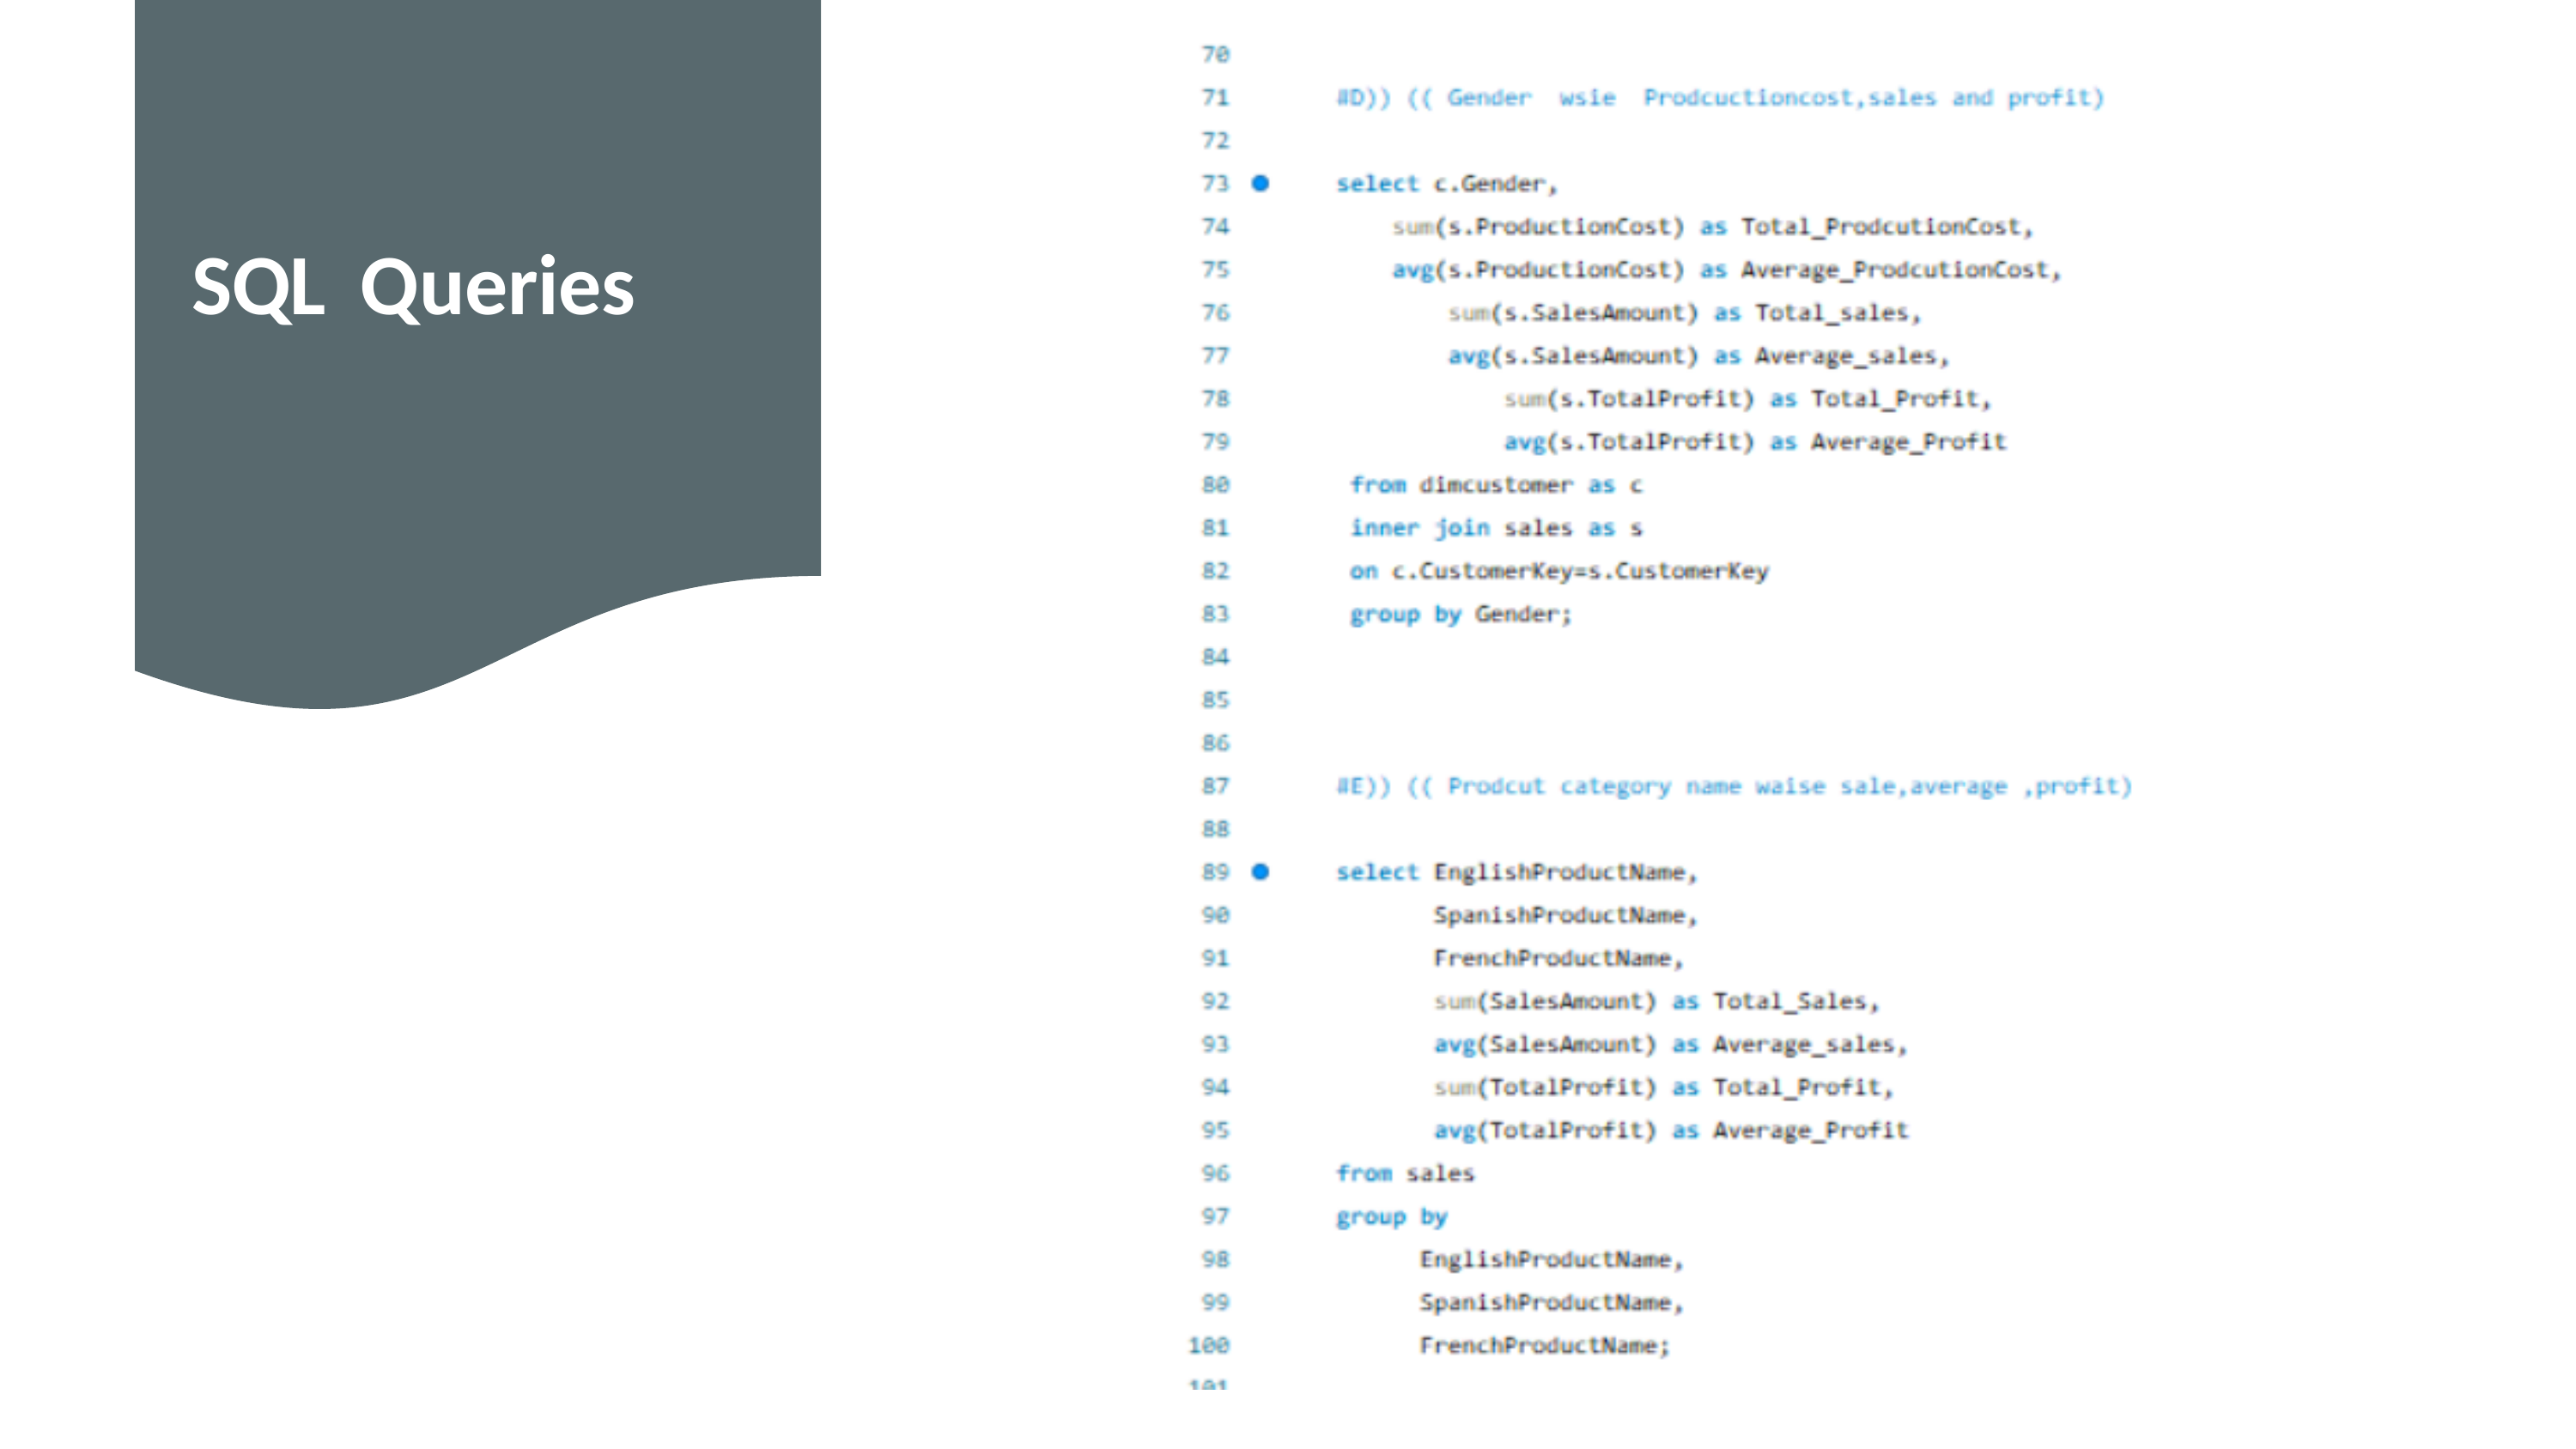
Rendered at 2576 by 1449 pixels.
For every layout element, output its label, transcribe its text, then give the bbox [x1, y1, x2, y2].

text_box [132, 0, 823, 712]
picture [1171, 35, 2351, 1390]
title SQL Queries [177, 36, 778, 537]
